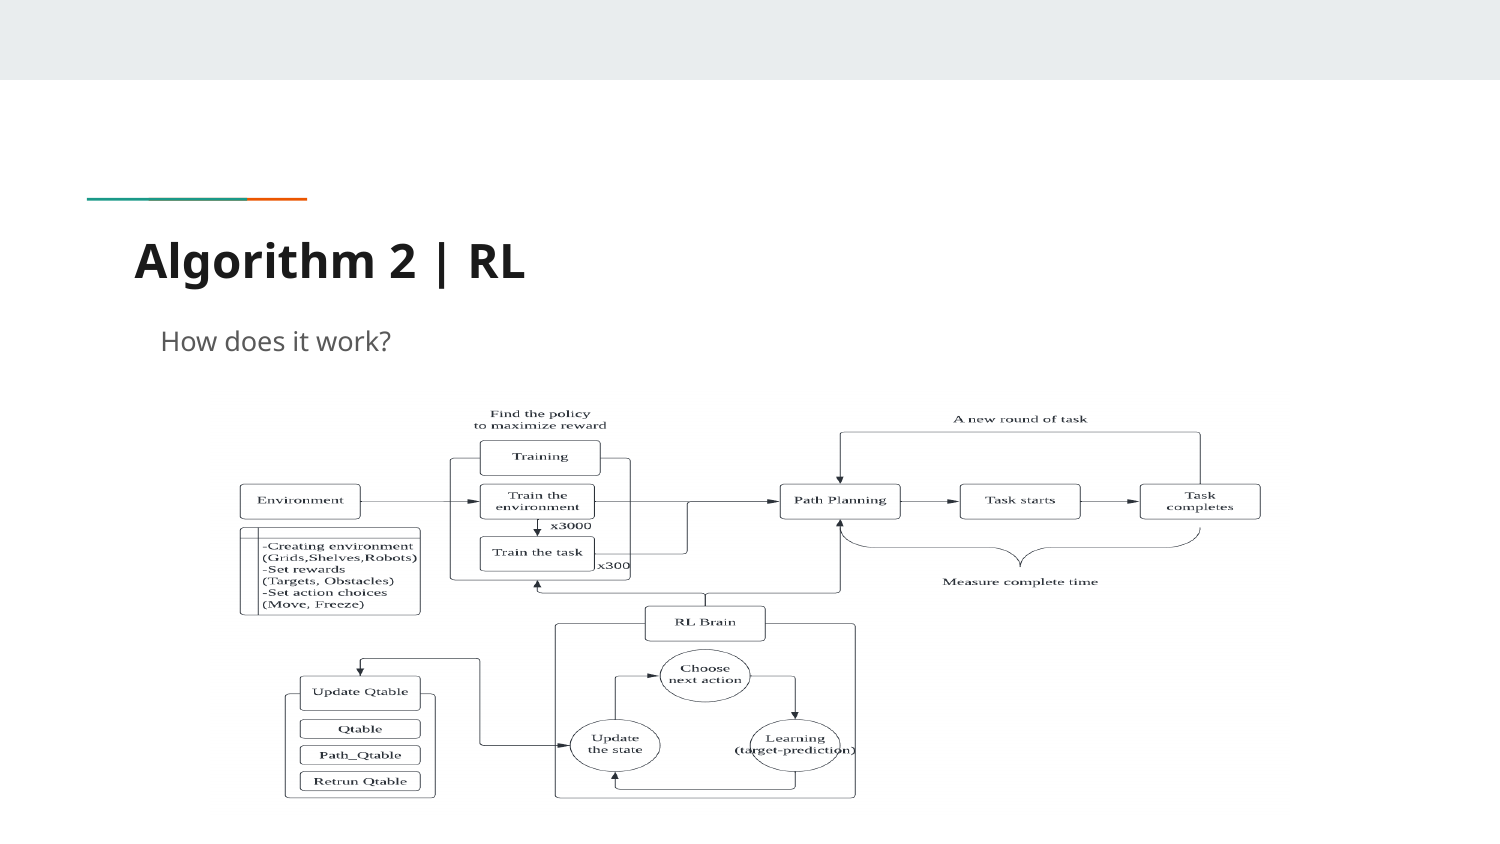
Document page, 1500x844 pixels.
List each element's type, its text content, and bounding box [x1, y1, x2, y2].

title Algorithm 2 | RL [119, 216, 1381, 305]
picture [210, 387, 1290, 815]
text_box How does it work? [145, 304, 638, 372]
